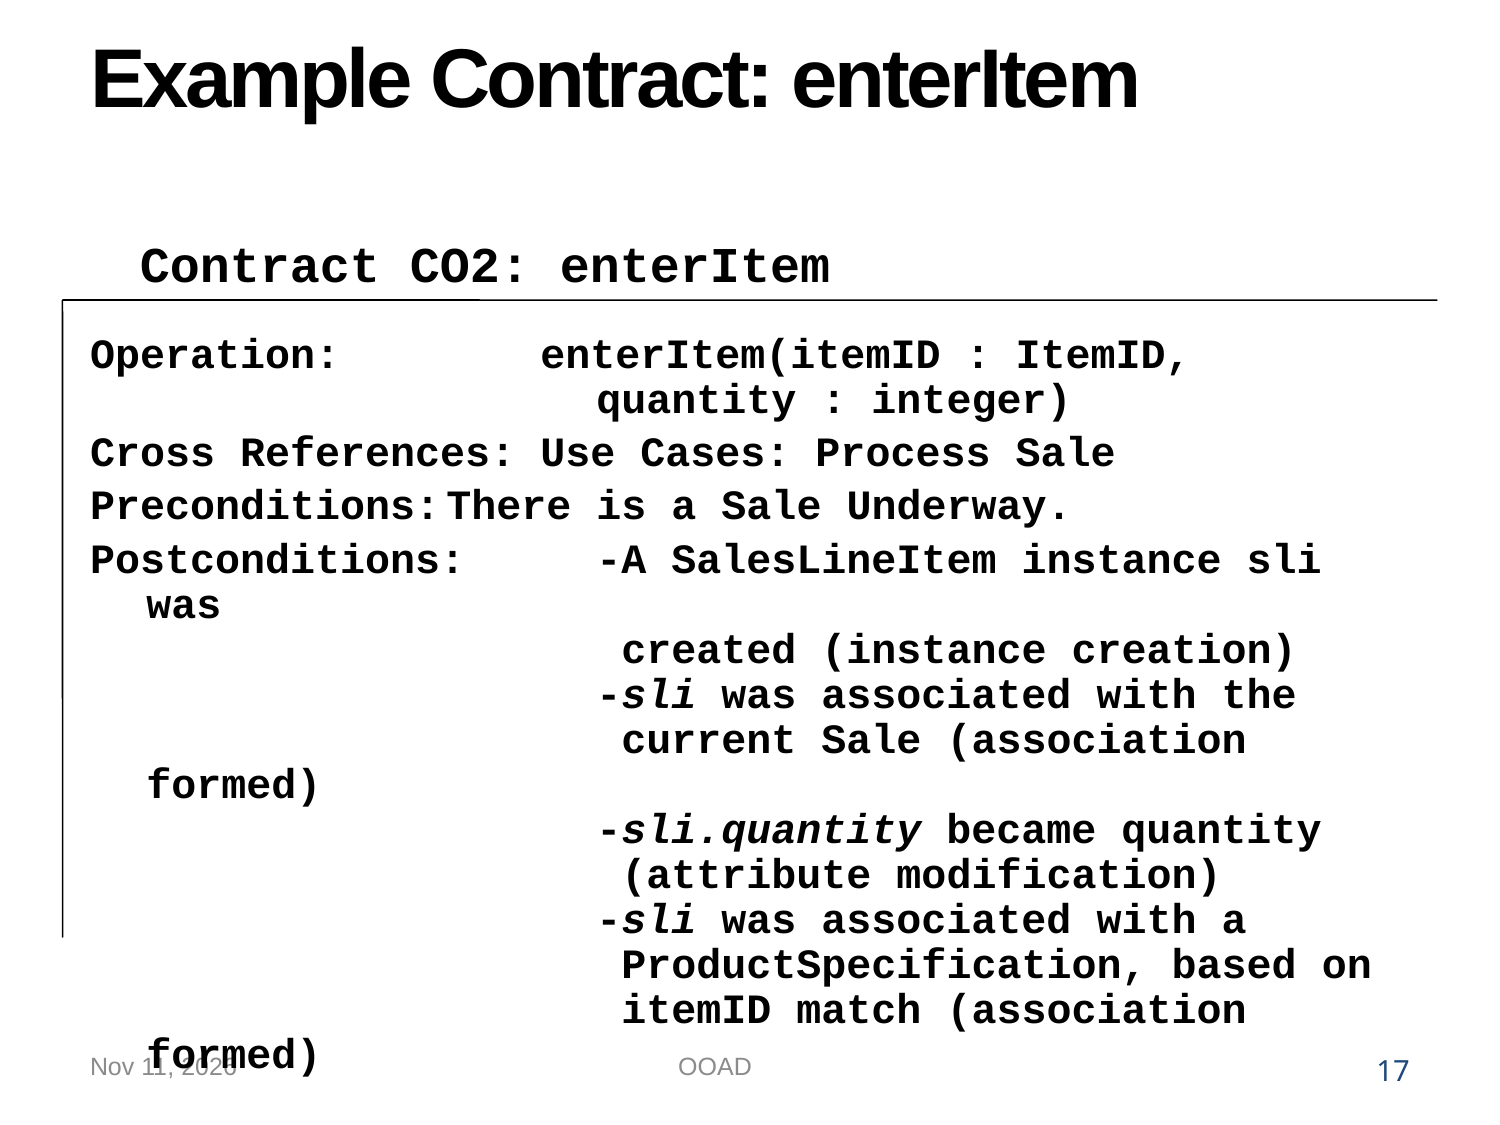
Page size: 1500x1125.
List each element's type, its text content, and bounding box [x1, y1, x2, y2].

slide_number 15-Oct-22 [75, 1042, 425, 1103]
text_box Contract CO2: enterItem [124, 224, 1238, 300]
list Operation: enterItem(itemID : ItemID, quantity : integer) Cross References: Use Cases: Process Sale Preconditions: There is a Sale Underway. Postconditions: -A SalesLineItem instance sli was created (instance creation) -sli was associated with the current Sale (association formed) -sli.quantity became quantity (attribute modification) -sli was associated with a ProductSpecification, based on itemID match (association formed) [75, 324, 1422, 963]
footer OOAD [512, 1042, 988, 1103]
title Example Contract: enterItem [75, 0, 1438, 148]
slide_number 17 [1074, 1042, 1425, 1103]
